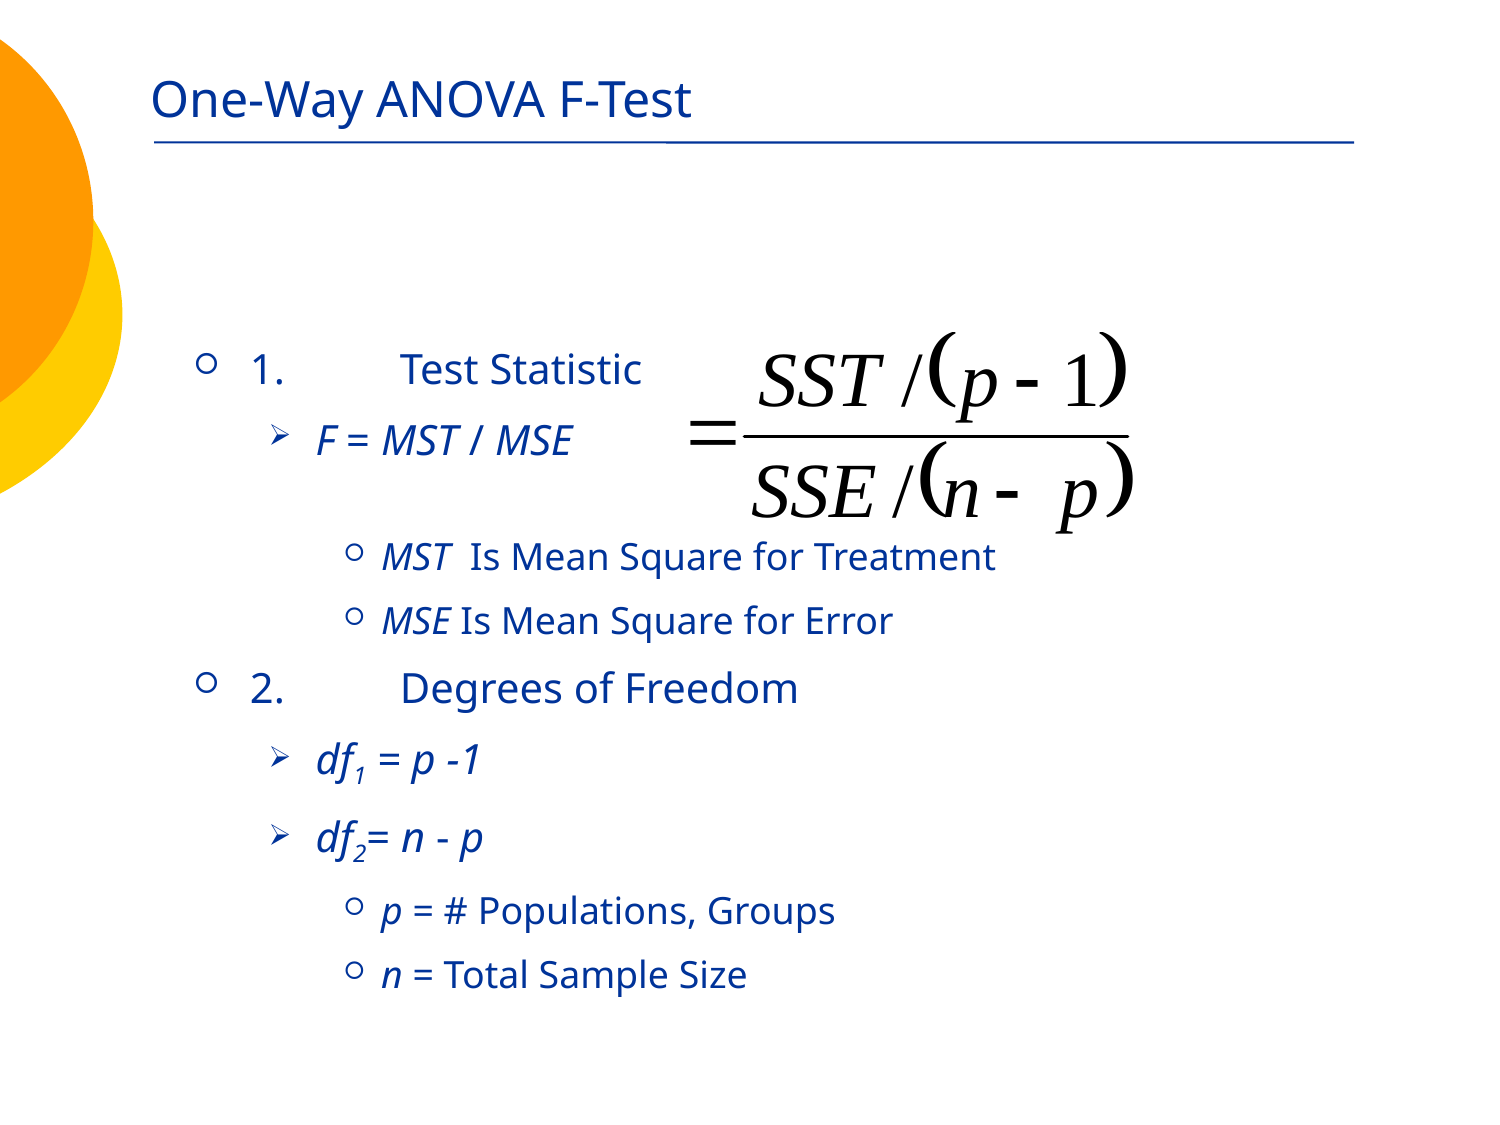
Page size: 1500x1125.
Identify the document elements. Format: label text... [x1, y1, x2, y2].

list 1. Test Statistic F = MST / MSE MST Is Mean Square for Treatment MSE Is Mean Square for Error 2. Degrees of Freedom df1 = p -1 df2= n - p p = # Populations, Groups n = Total Sample Size [178, 334, 1356, 946]
title One-Way ANOVA F-Test [135, 19, 1500, 136]
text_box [670, 332, 1146, 548]
